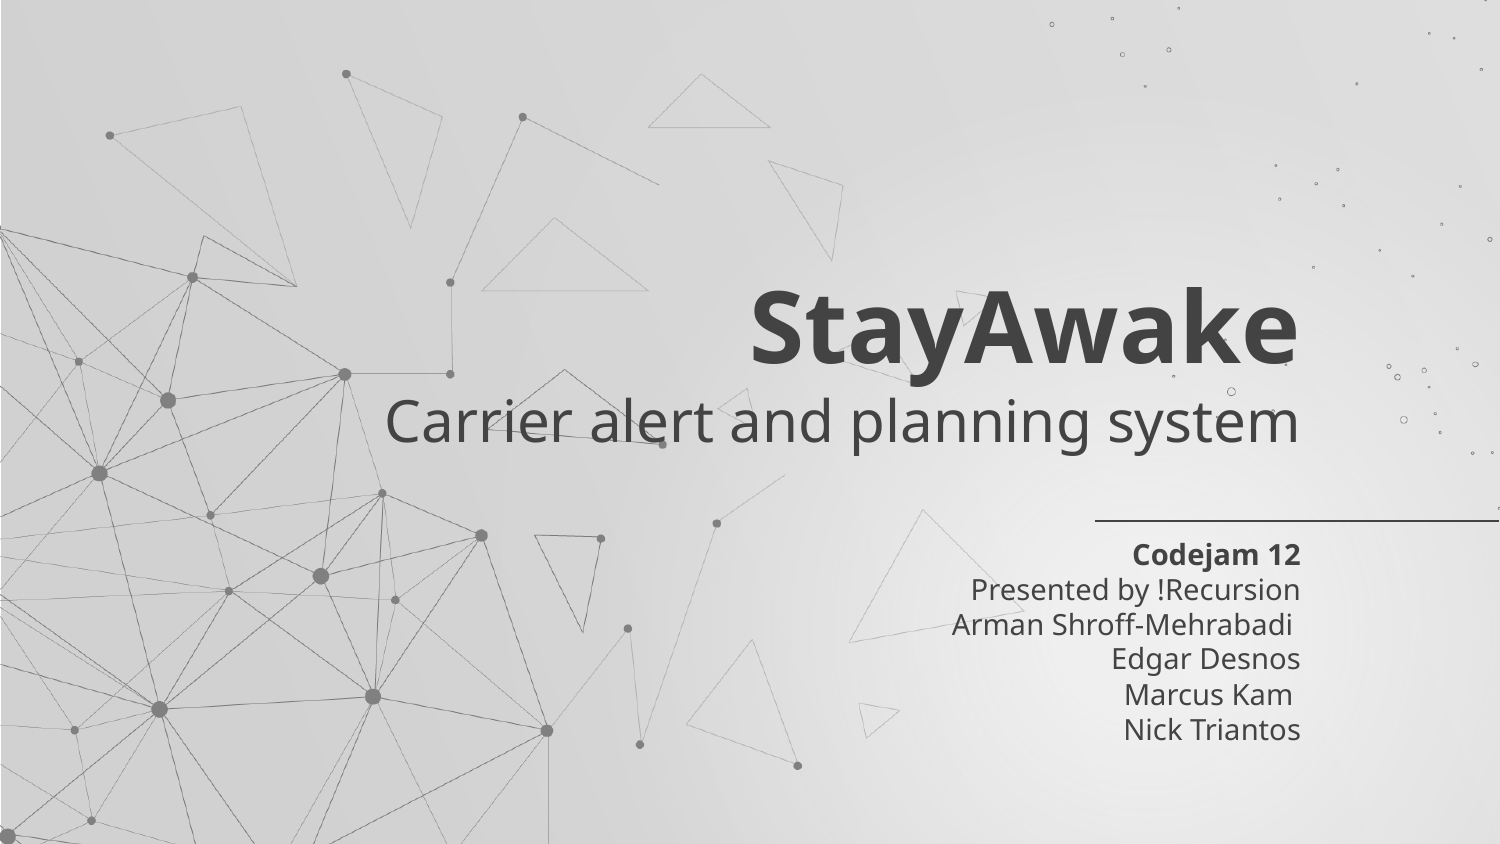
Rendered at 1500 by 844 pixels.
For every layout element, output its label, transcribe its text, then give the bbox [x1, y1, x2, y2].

subtitle Codejam 12 Presented by !Recursion Arman Shroff-Mehrabadi Edgar Desnos Marcus Kam Nick Triantos [602, 352, 1316, 761]
title StayAwake Carrier alert and planning system [186, 176, 1317, 469]
picture [0, 0, 1500, 844]
